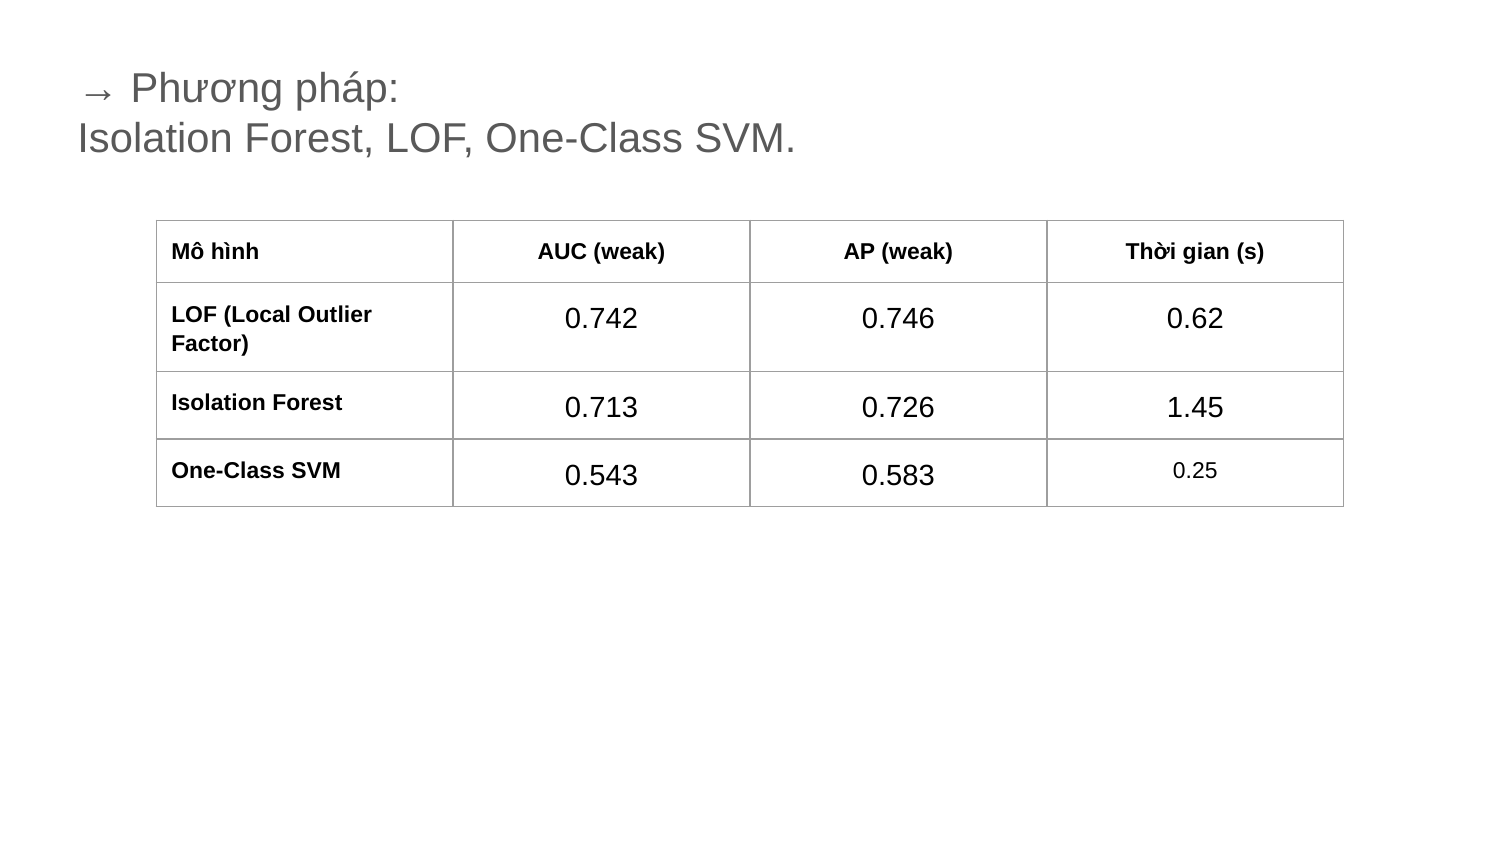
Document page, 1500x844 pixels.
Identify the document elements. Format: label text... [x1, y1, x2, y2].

table_cell 0.62 [1048, 283, 1343, 371]
table_cell 0.713 [454, 372, 749, 438]
table_cell Isolation Forest [157, 372, 452, 438]
table_cell 0.742 [454, 283, 749, 371]
table_cell 1.45 [1048, 372, 1343, 438]
table_cell 0.25 [1048, 440, 1343, 506]
table_cell LOF (Local Outlier Factor) [157, 283, 452, 371]
table_header AP (weak) [751, 221, 1046, 282]
table_header AUC (weak) [454, 221, 749, 282]
table_cell 0.726 [751, 372, 1046, 438]
table_header Thời gian (s) [1048, 221, 1343, 282]
table_header Mô hình [157, 221, 452, 282]
table_cell 0.543 [454, 440, 749, 506]
text_box → Phương pháp: Isolation Forest, LOF, One-Class SVM. [62, 45, 1128, 205]
table_cell One-Class SVM [157, 440, 452, 506]
table_cell 0.583 [751, 440, 1046, 506]
table_cell 0.746 [751, 283, 1046, 371]
